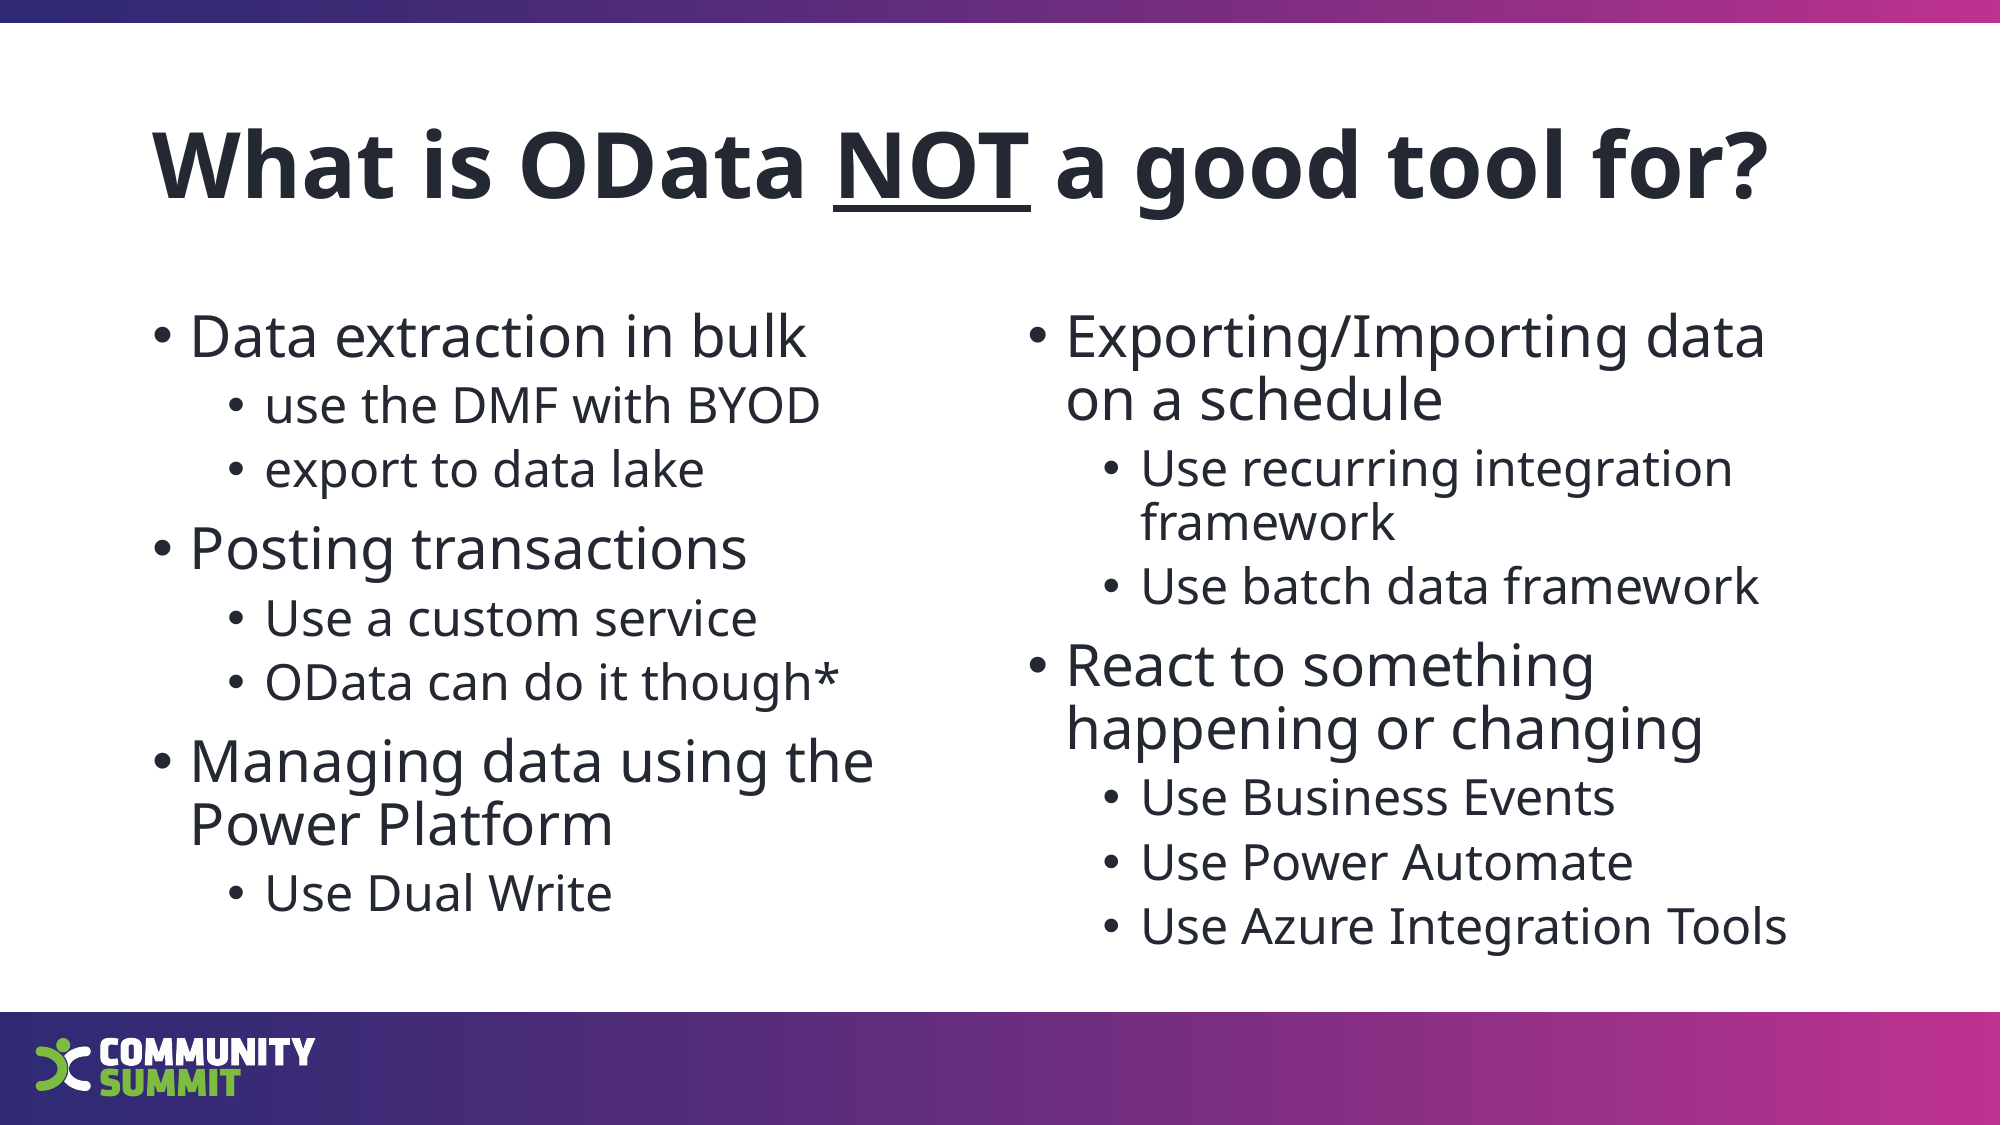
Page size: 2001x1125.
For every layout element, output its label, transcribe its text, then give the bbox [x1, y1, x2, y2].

list Data extraction in bulk use the DMF with BYOD export to data lake Posting transactions Use a custom service OData can do it though* Managing data using the Power Platform Use Dual Write [137, 299, 988, 1014]
picture [0, 1012, 2000, 1125]
title What is OData NOT a good tool for? [137, 59, 1863, 278]
list Exporting/Importing data on a schedule Use recurring integration framework Use batch data framework React to something happening or changing Use Business Events Use Power Automate Use Azure Integration Tools [1012, 299, 1863, 1014]
picture [0, 0, 2000, 23]
